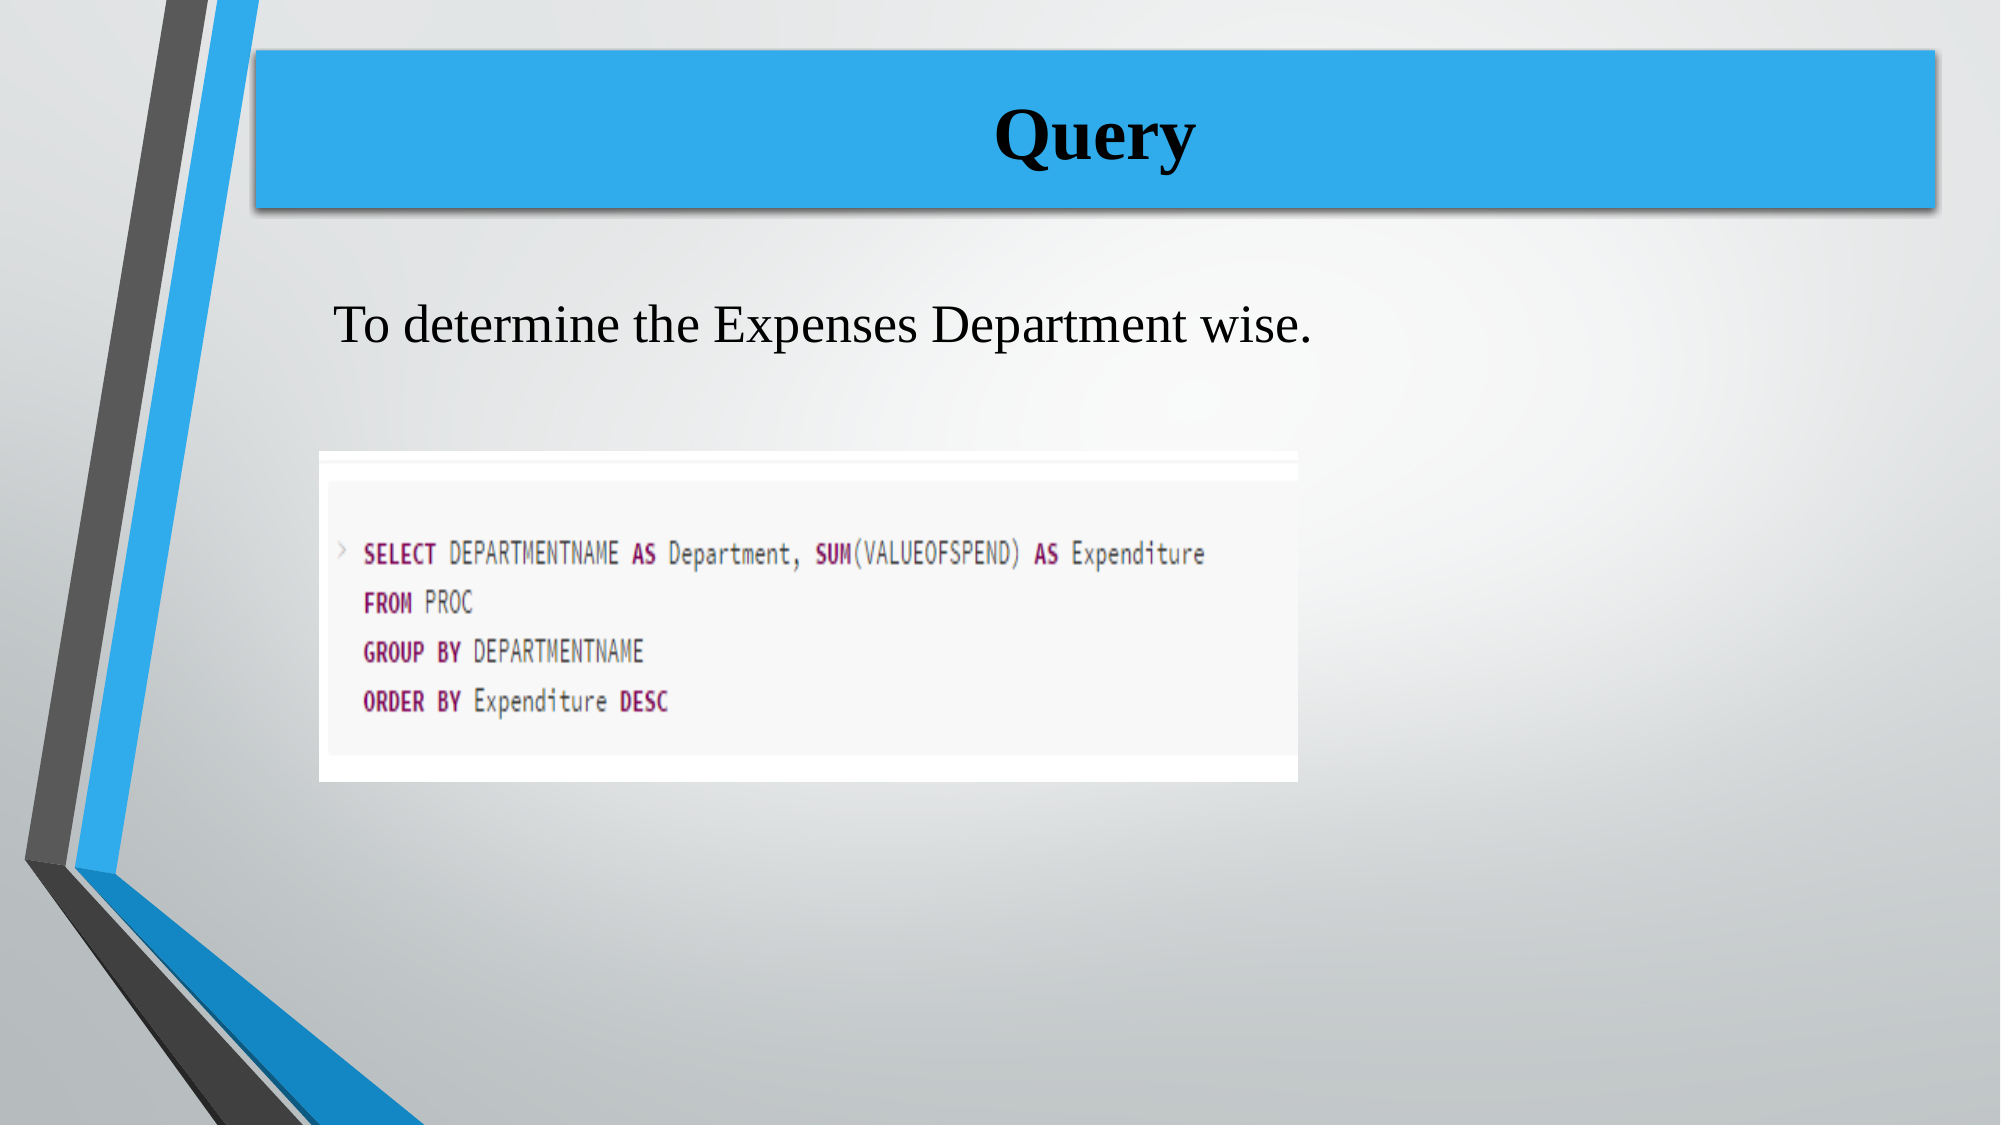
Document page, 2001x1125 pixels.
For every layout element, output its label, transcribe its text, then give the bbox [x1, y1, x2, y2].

text_box To determine the Expenses Department wise. [319, 280, 1850, 361]
picture [319, 450, 1298, 782]
title Query [256, 50, 1935, 208]
